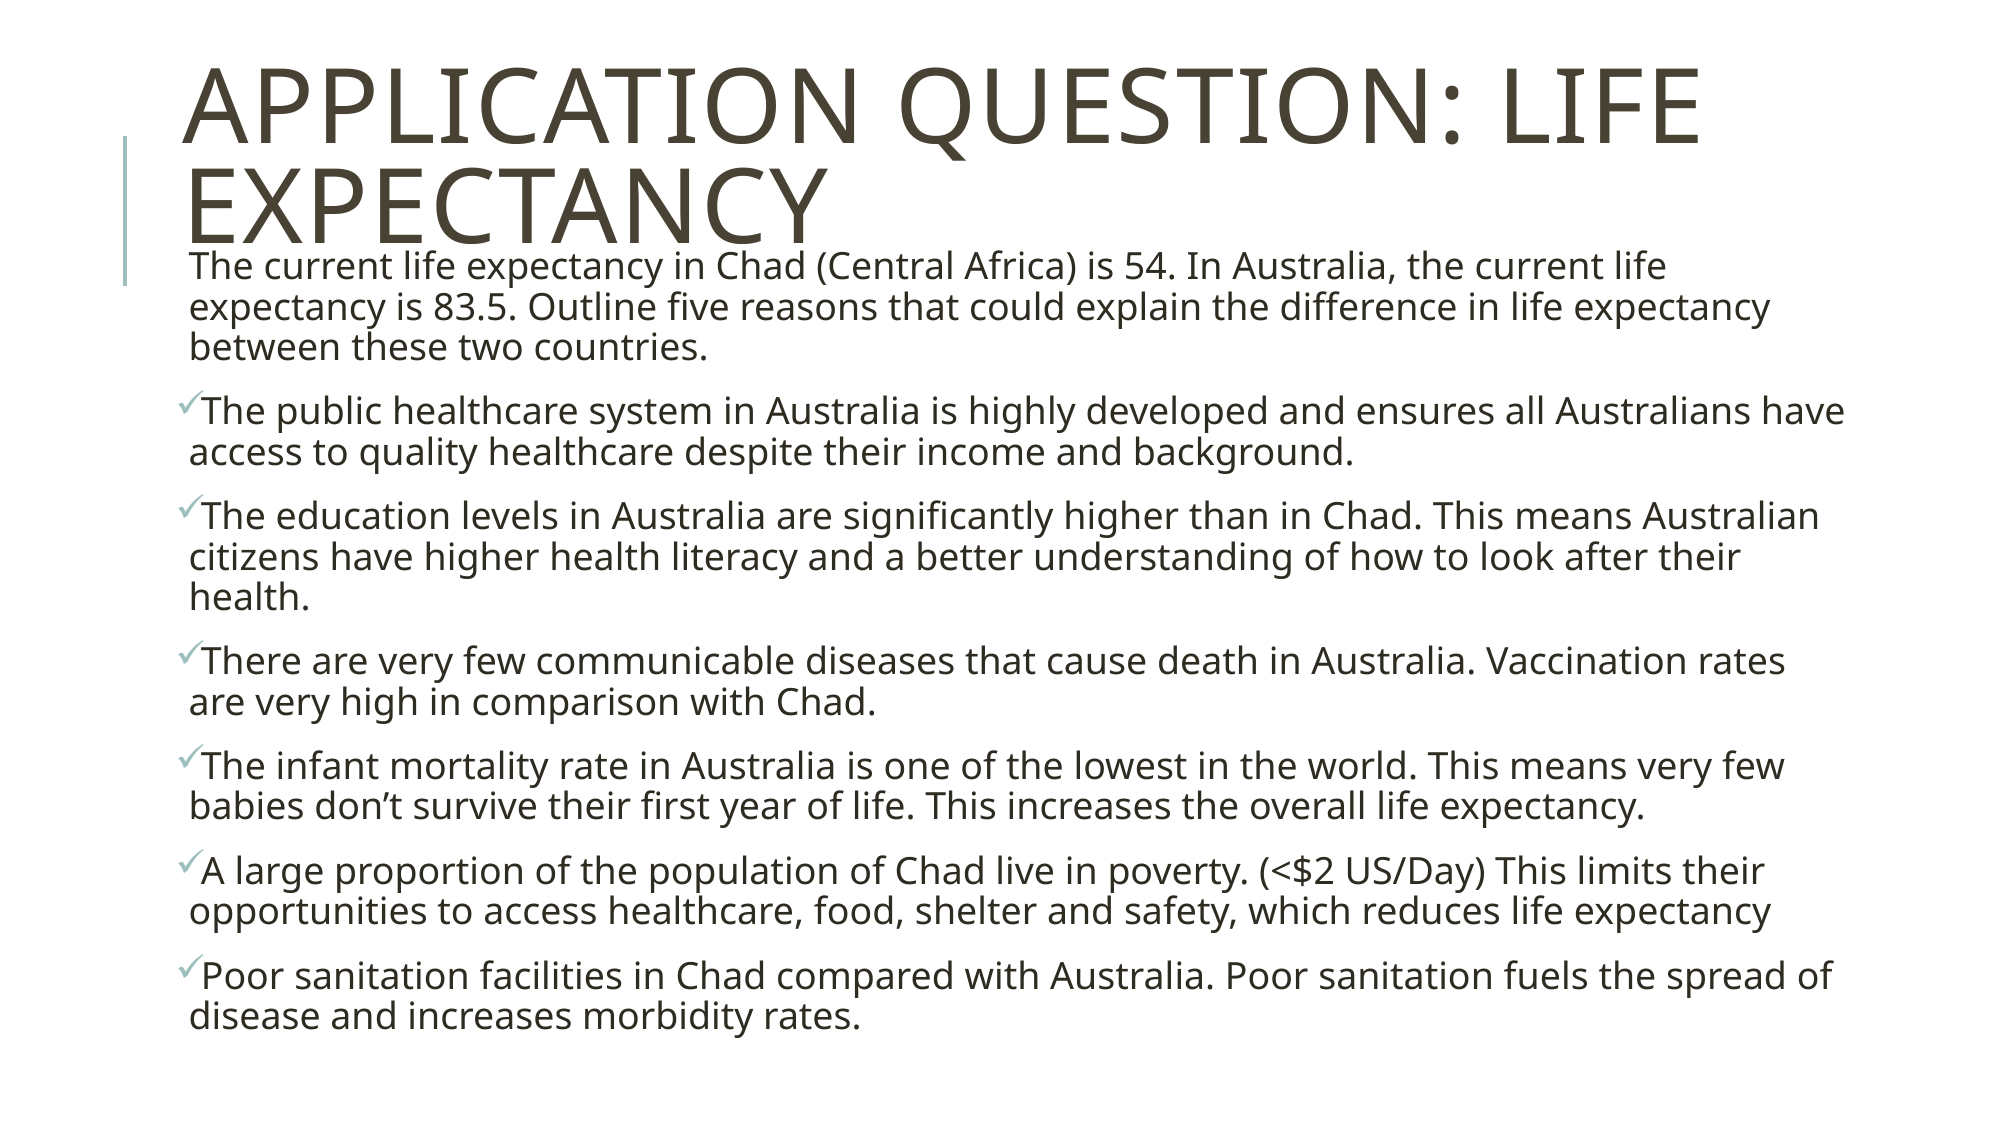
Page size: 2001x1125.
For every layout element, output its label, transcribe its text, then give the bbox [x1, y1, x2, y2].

list The current life expectancy in Chad (Central Africa) is 54. In Australia, the current life expectancy is 83.5. Outline five reasons that could explain the difference in life expectancy between these two countries. The public healthcare system in Australia is highly developed and ensures all Australians have access to quality healthcare despite their income and background. The education levels in Australia are significantly higher than in Chad. This means Australian citizens have higher health literacy and a better understanding of how to look after their health. There are very few communicable diseases that cause death in Australia. Vaccination rates are very high in comparison with Chad. The infant mortality rate in Australia is one of the lowest in the world. This means very few babies don’t survive their first year of life. This increases the overall life expectancy. A large proportion of the population of Chad live in poverty. (<$2 US/Day) This limits their opportunities to access healthcare, food, shelter and safety, which reduces life expectancy Poor sanitation facilities in Chad compared with Australia. Poor sanitation fuels the spread of disease and increases morbidity rates. [168, 239, 1862, 1054]
title Application question: Life expectancy [168, 40, 1763, 239]
